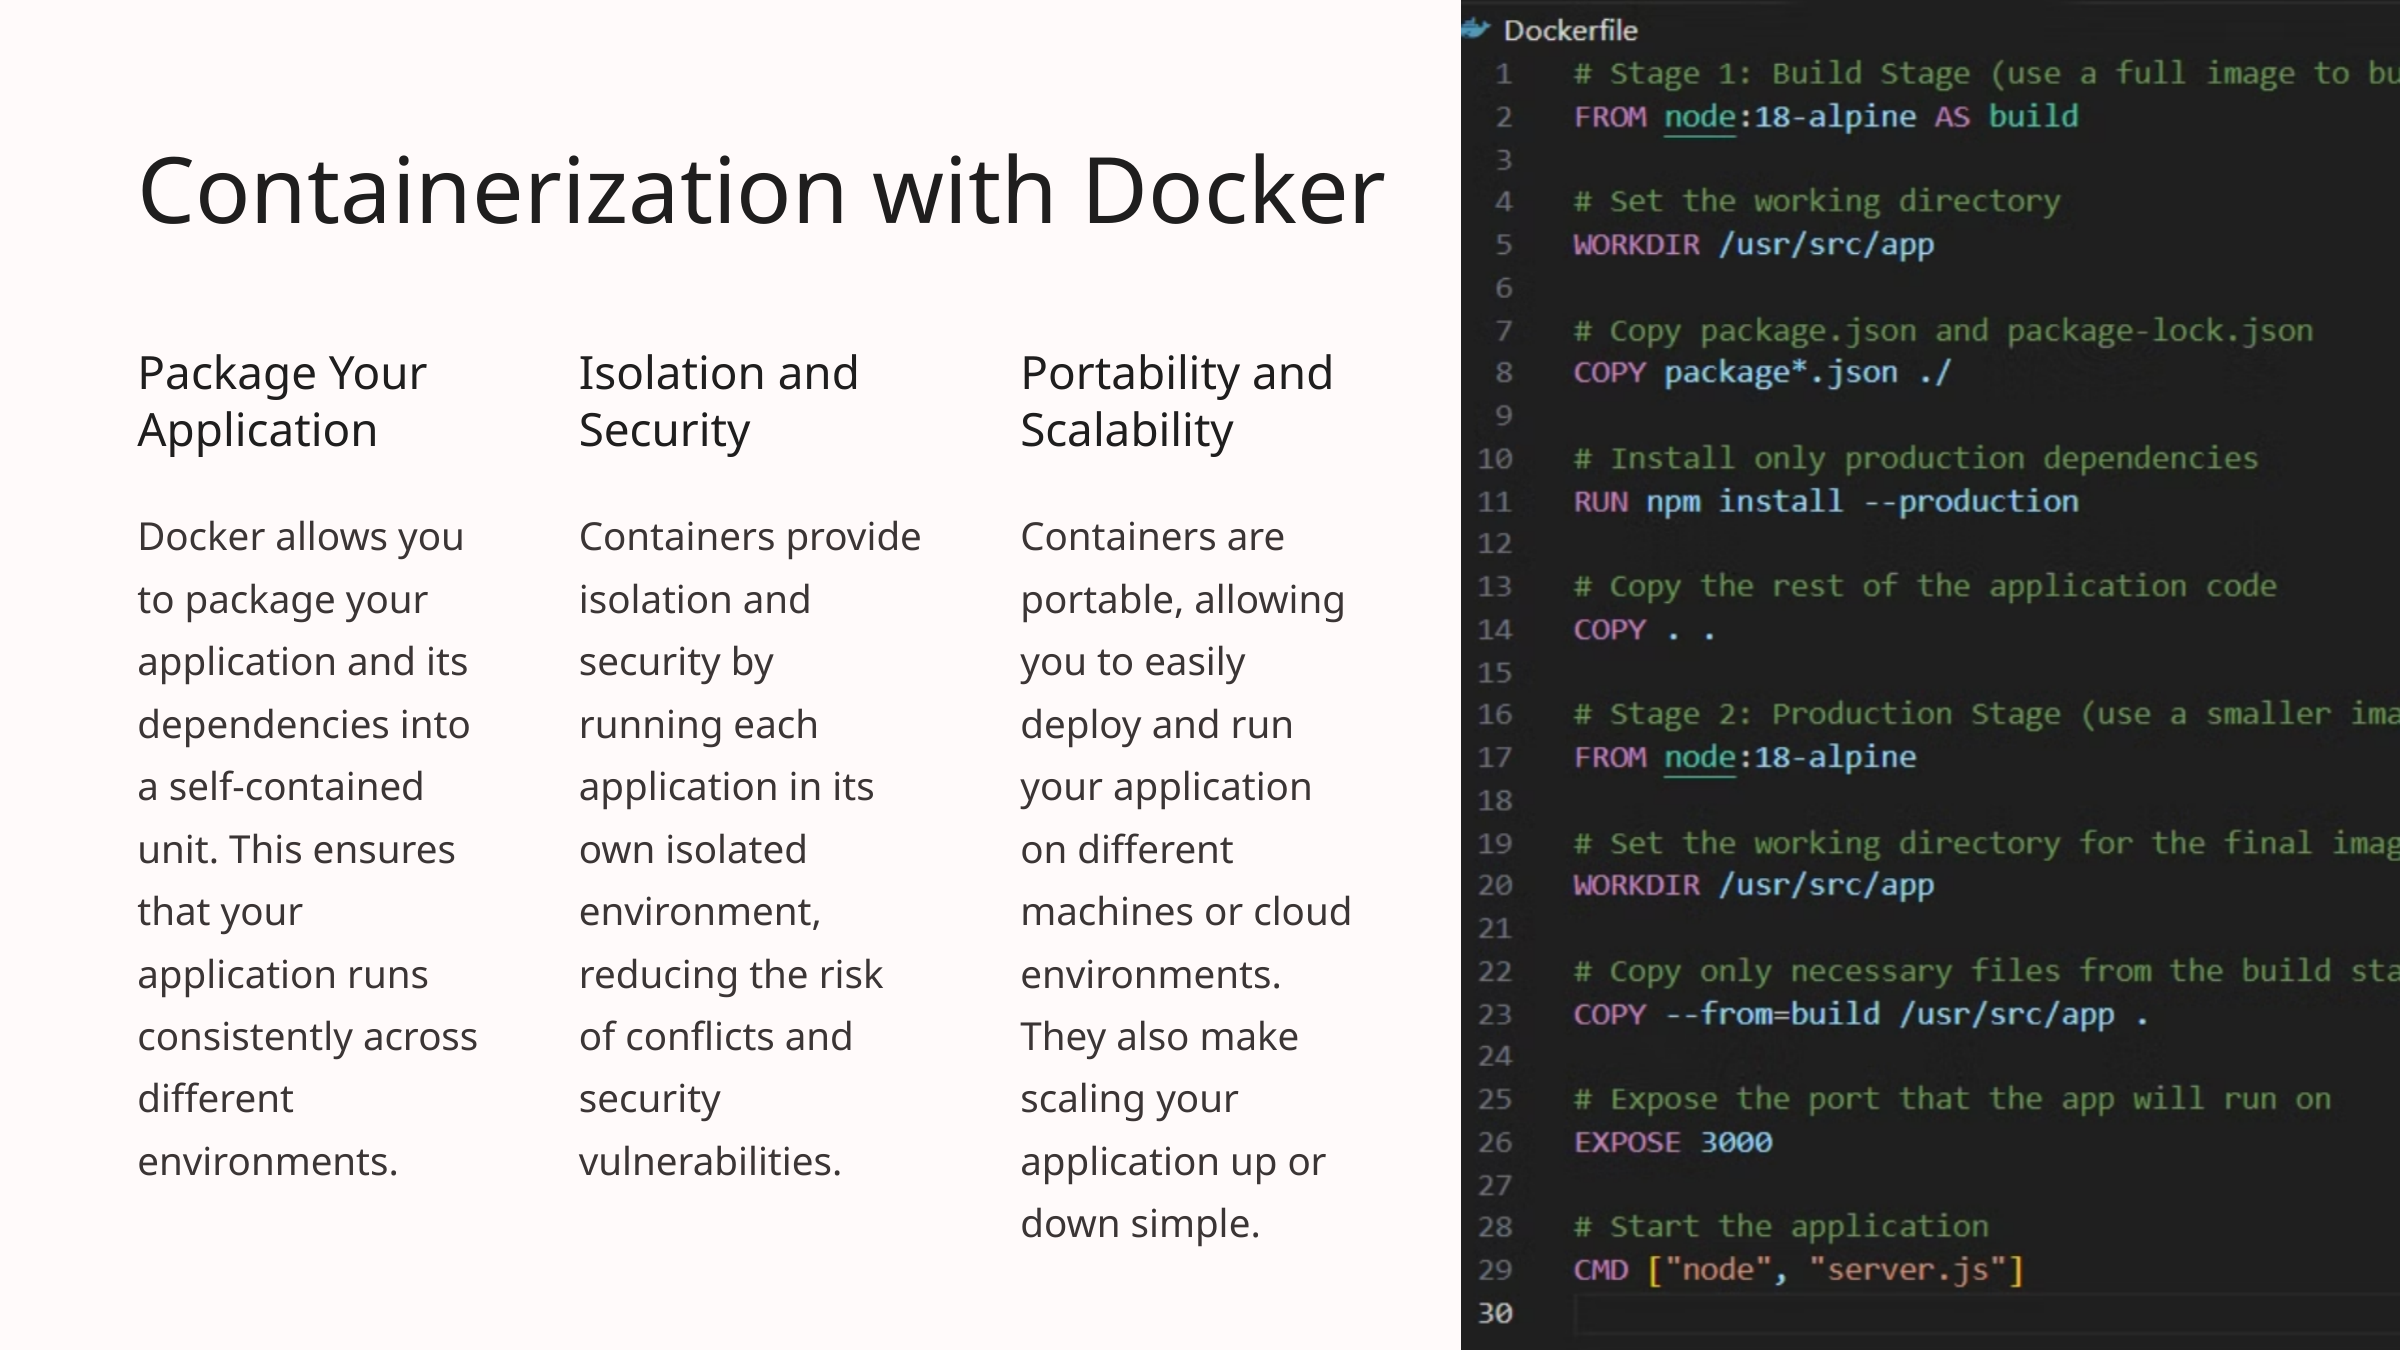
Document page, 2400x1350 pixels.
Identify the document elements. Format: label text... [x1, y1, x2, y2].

text_box Isolation and Security [578, 341, 924, 457]
text_box Containers are portable, allowing you to easily deploy and run your application on different machines or cloud environments. They also make scaling your application up or down simple. [1020, 495, 1365, 1188]
text_box Package Your Application [137, 341, 482, 457]
text_box Docker allows you to package your application and its dependencies into a self-contained unit. This ensures that your application runs consistently across different environments. [137, 495, 482, 1125]
picture [1461, 0, 2400, 1350]
text_box Containerization with Docker [137, 127, 1323, 243]
text_box Containers provide isolation and security by running each application in its own isolated environment, reducing the risk of conflicts and security vulnerabilities. [578, 495, 924, 1125]
text_box Portability and Scalability [1020, 341, 1365, 457]
